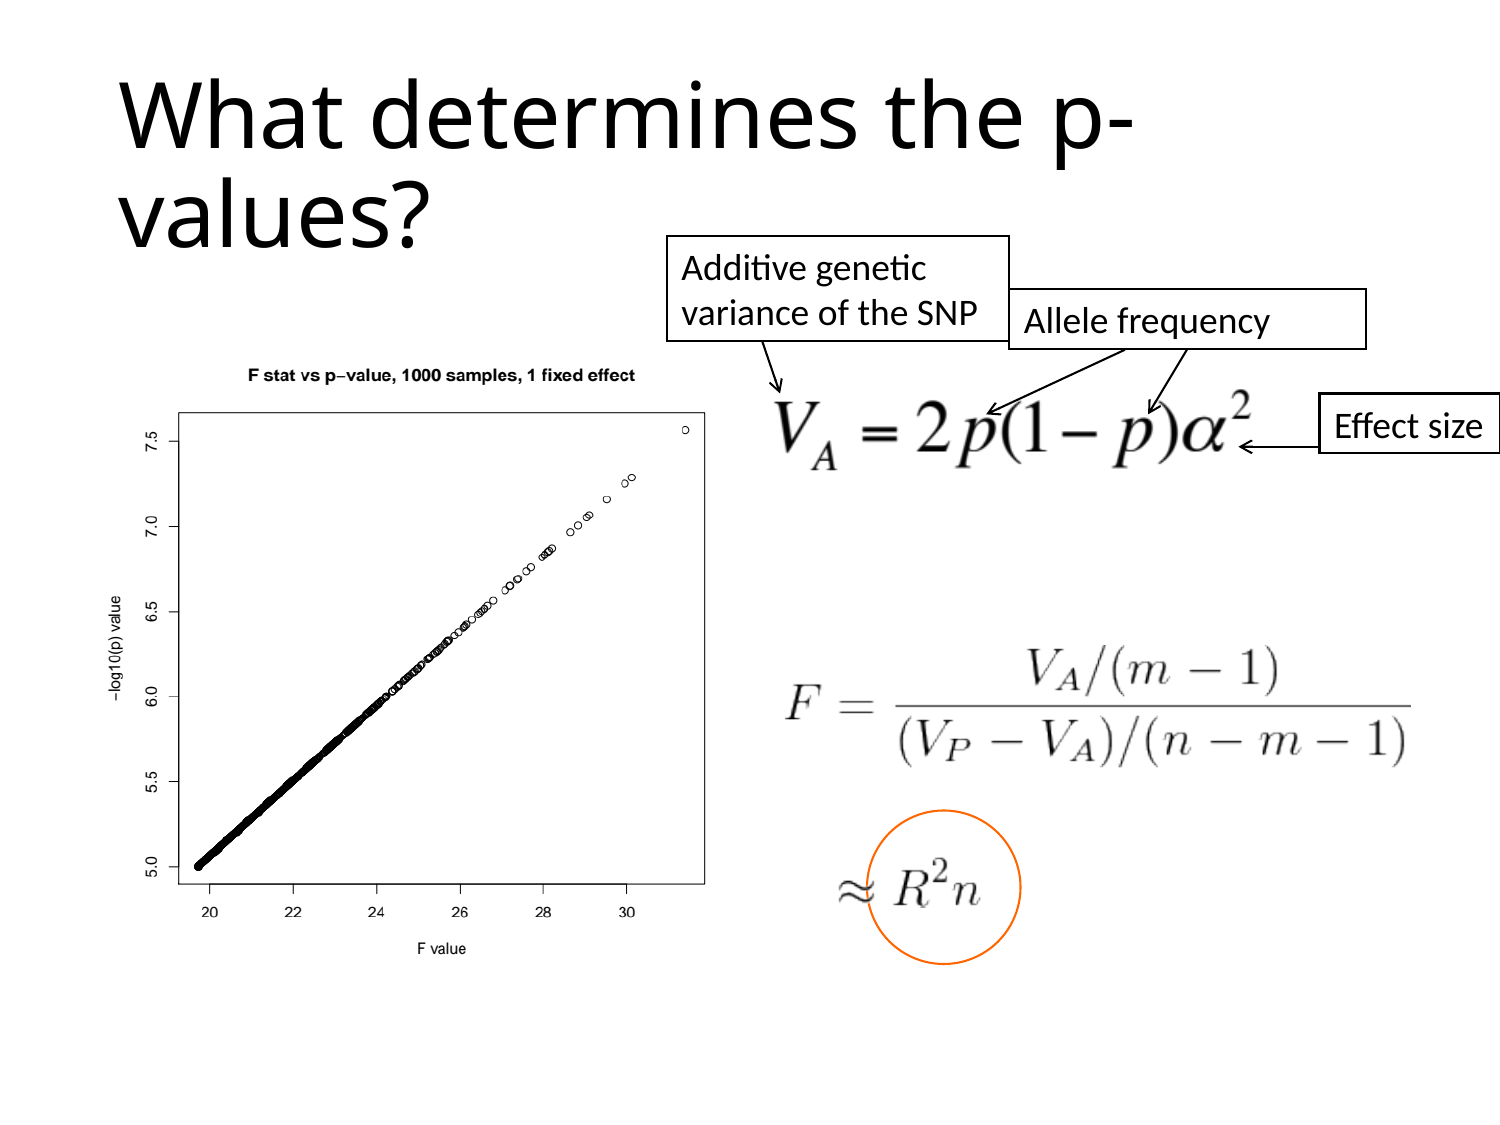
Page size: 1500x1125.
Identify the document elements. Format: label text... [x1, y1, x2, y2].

text_box Effect size [1425, 392, 1500, 454]
text_box [868, 908, 1019, 966]
title What determines the p-values? [103, 59, 1397, 278]
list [762, 262, 1425, 547]
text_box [762, 341, 781, 394]
picture [785, 645, 1411, 908]
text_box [986, 349, 1125, 415]
text_box Additive genetic variance of the SNP [666, 235, 1010, 342]
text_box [1148, 349, 1188, 415]
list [103, 337, 741, 976]
